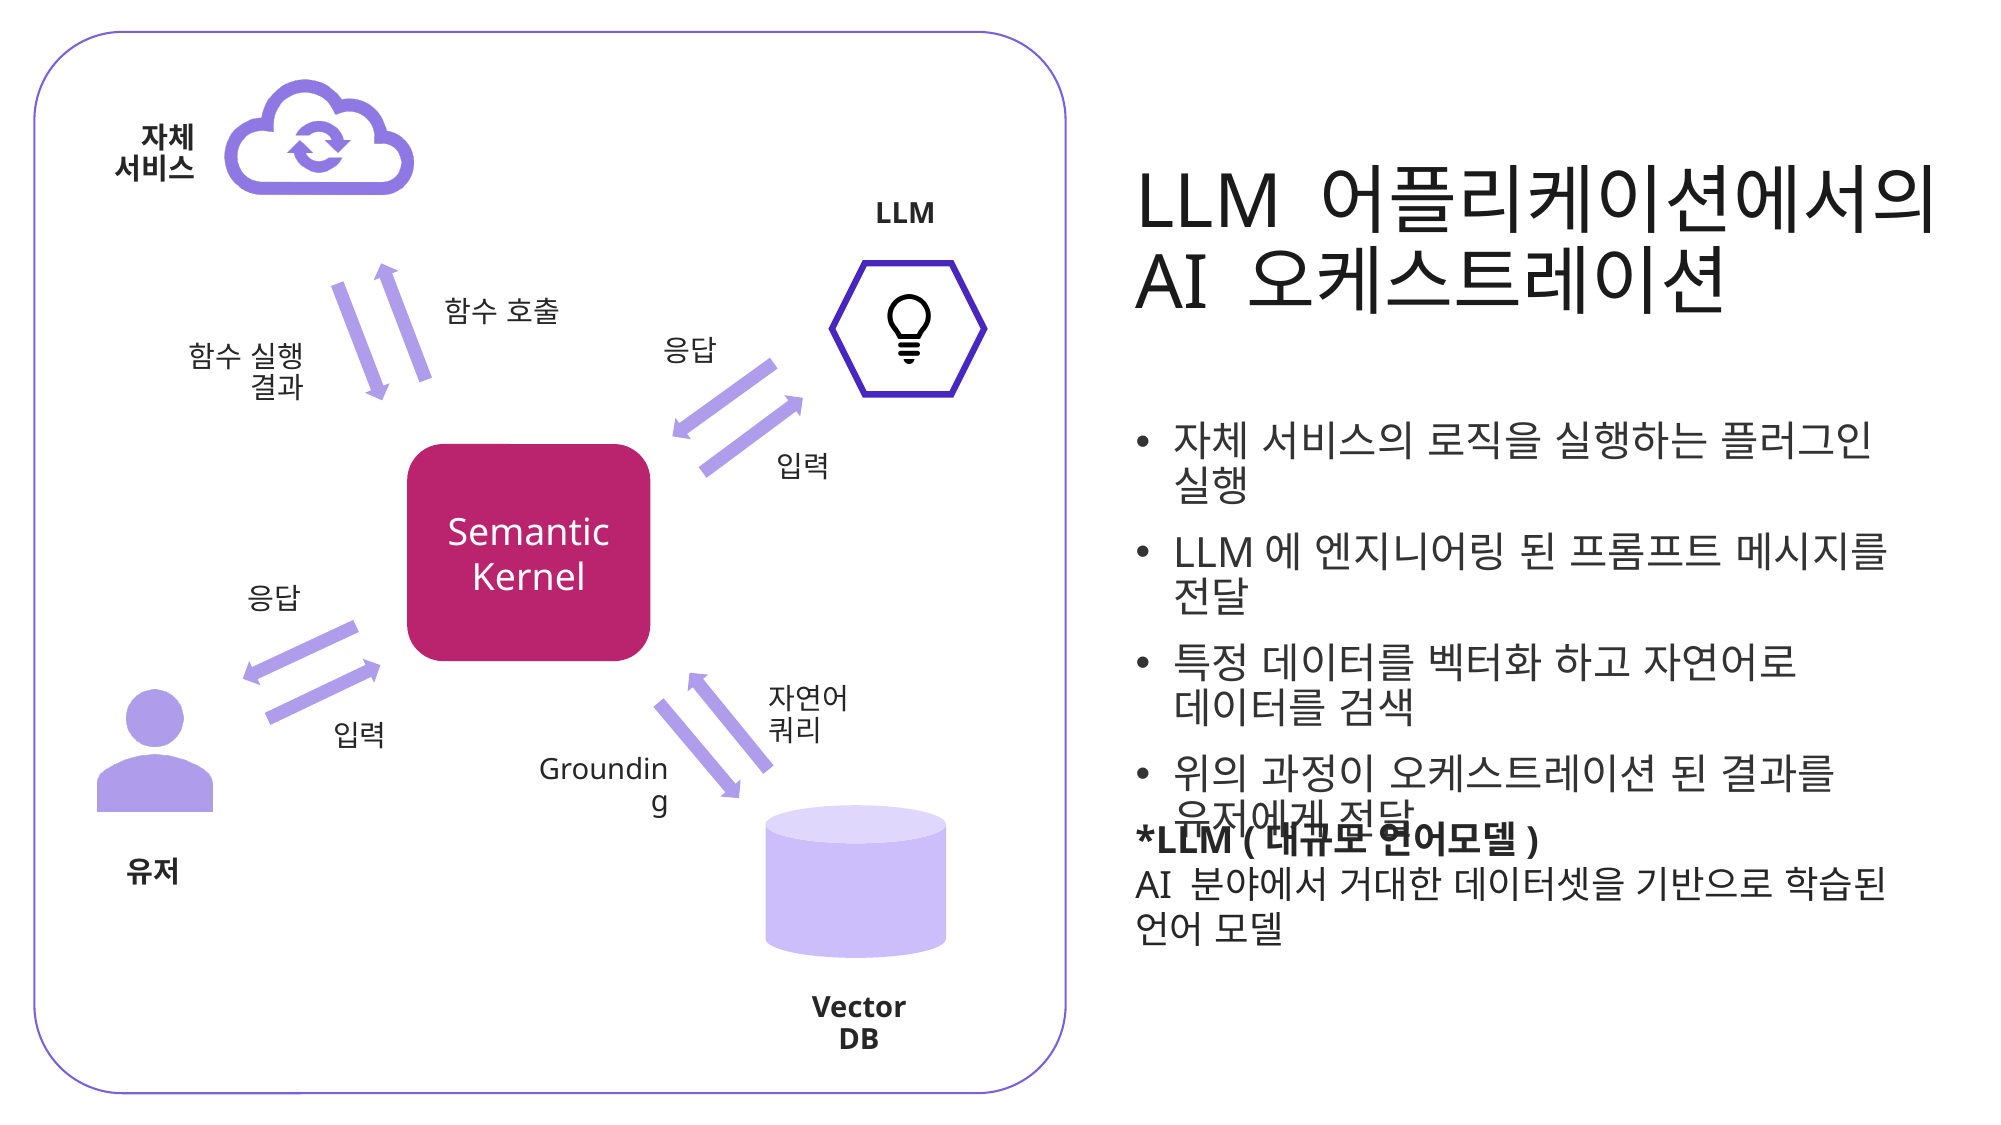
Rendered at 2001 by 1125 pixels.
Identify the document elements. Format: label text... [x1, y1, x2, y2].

picture [68, 664, 241, 837]
text_box 자체 서비스의 로직을 실행하는 플러그인 실행 LLM에 엔지니어링 된 프롬프트 메시지를 전달 특정 데이터를 벡터화 하고 자연어로 데이터를 검색 위의 과정이 오케스트레이션 된 결과를 유저에게 전달 [1120, 413, 1946, 922]
text_box [764, 804, 948, 959]
text_box 함수 실행 결과 [128, 334, 320, 387]
picture [868, 289, 948, 369]
text_box LLM [858, 190, 953, 243]
text_box [371, 261, 434, 384]
text_box [33, 30, 1067, 1095]
text_box 자체 서비스 [72, 115, 211, 168]
text_box *LLM (대규모 언어모델) AI 분야에서 거대한 데이터셋을 기반으로 학습된 언어 모델 [1120, 808, 1936, 959]
text_box Grounding [511, 747, 684, 799]
text_box [263, 657, 382, 727]
picture [220, 38, 418, 236]
text_box 함수 호출 [429, 289, 602, 341]
text_box [697, 393, 805, 480]
text_box [671, 356, 780, 441]
text_box LLM 어플리케이션에서의 AI 오케스트레이션 [1120, 134, 2000, 353]
text_box Vector DB [792, 985, 927, 1067]
text_box Semantic Kernel [406, 442, 652, 663]
text_box 자연어 쿼리 [753, 676, 926, 729]
text_box 응답 [648, 328, 743, 381]
text_box 입력 [761, 444, 934, 496]
text_box 유저 [107, 849, 201, 901]
text_box [329, 279, 392, 402]
text_box [241, 629, 361, 687]
text_box 입력 [318, 714, 491, 766]
text_box [686, 671, 776, 776]
text_box 응답 [232, 577, 405, 629]
text_box [830, 262, 986, 396]
text_box [651, 696, 742, 800]
